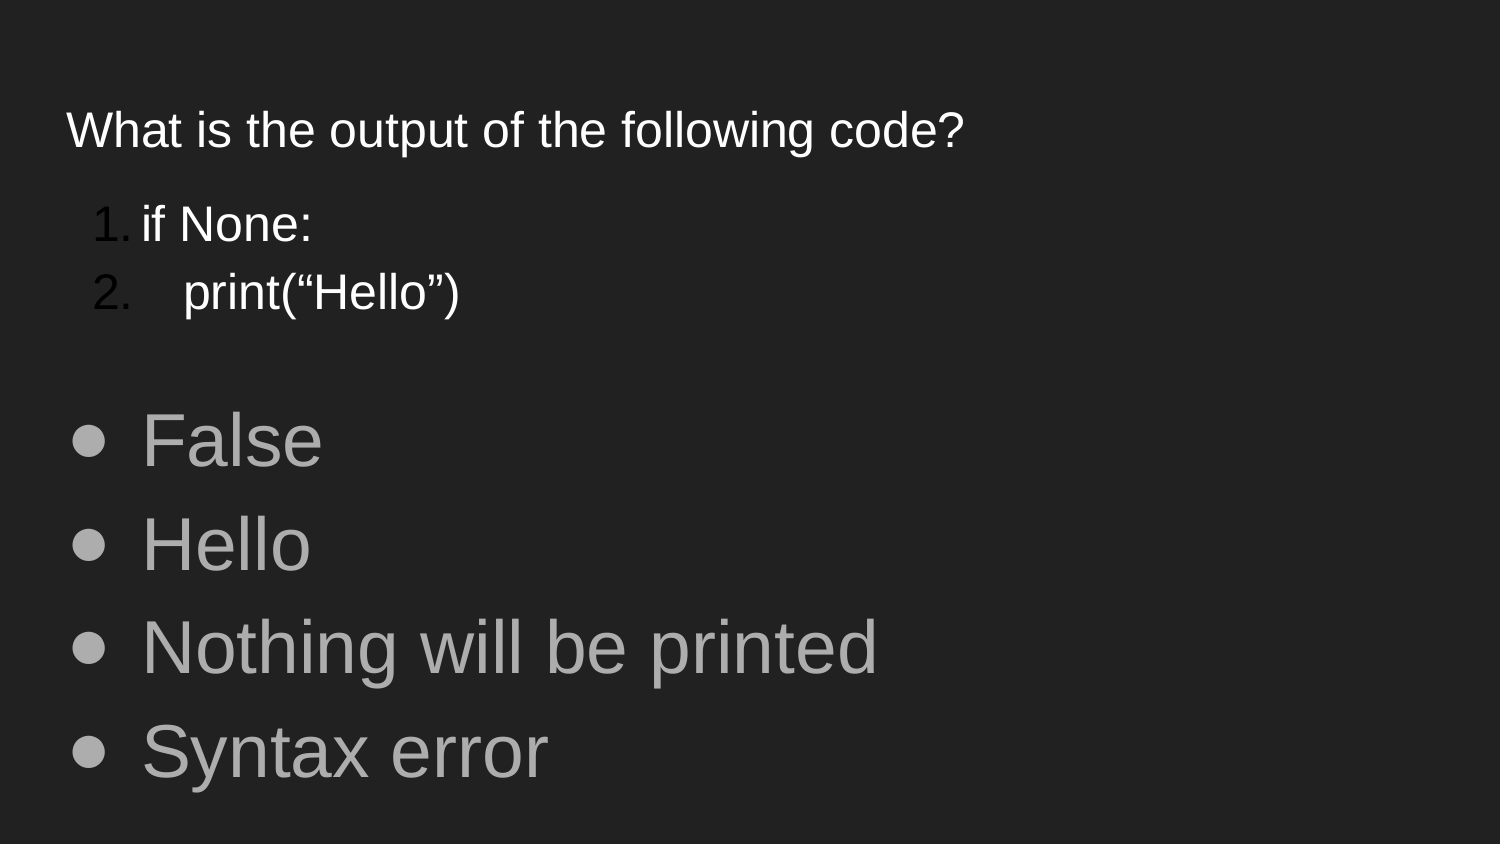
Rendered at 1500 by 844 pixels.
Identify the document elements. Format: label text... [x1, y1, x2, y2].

title What is the output of the following code? if None: print(“Hello”) [51, 72, 1449, 363]
list False Hello Nothing will be printed Syntax error [51, 363, 1449, 761]
